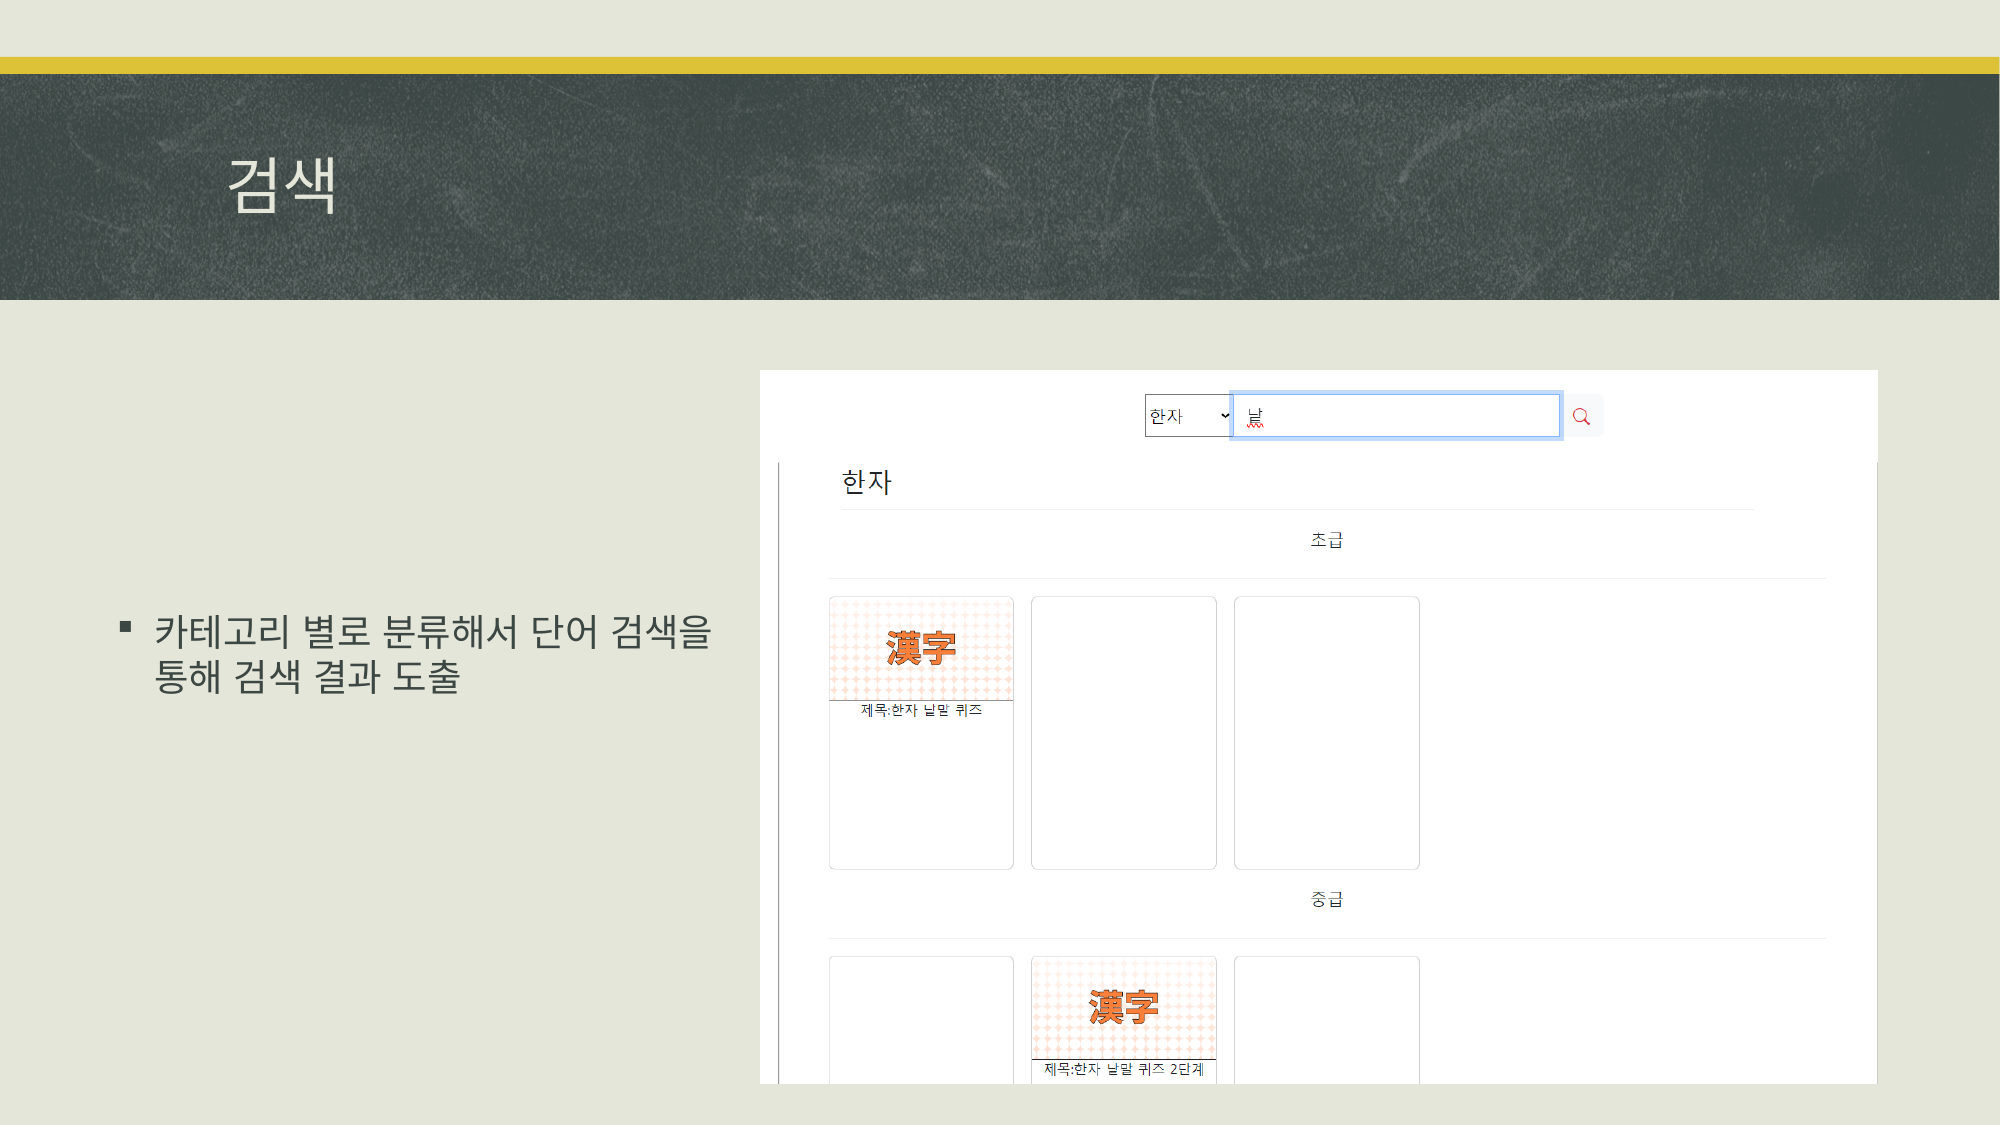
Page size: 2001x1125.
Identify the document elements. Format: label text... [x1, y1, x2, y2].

picture [760, 370, 1878, 1084]
title 검색 [210, 76, 1790, 300]
list 카테고리 별로 분류해서 단어 검색을 통해 검색 결과 도출 [101, 601, 742, 1125]
picture [0, 74, 2000, 300]
